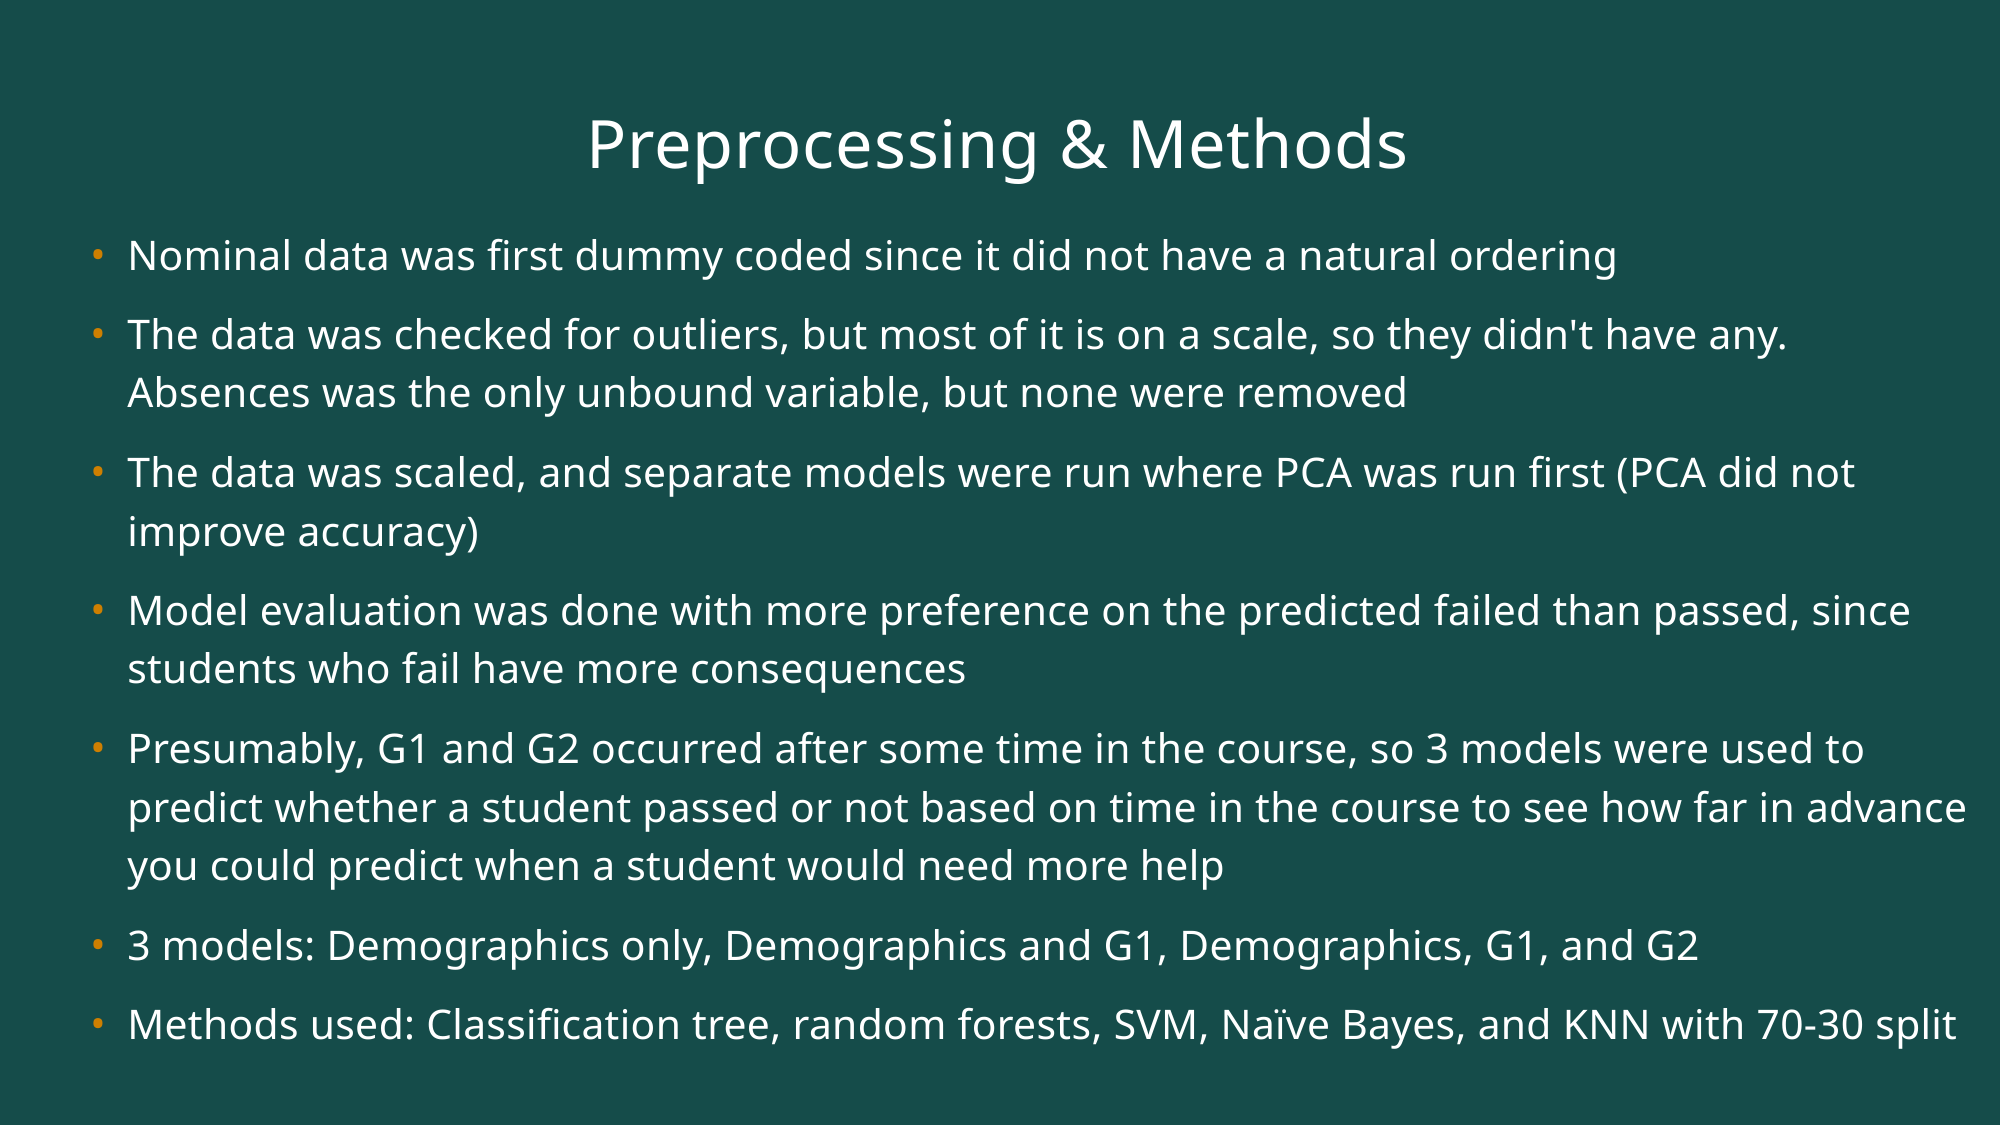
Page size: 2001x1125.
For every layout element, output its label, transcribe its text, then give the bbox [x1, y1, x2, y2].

list Nominal data was first dummy coded since it did not have a natural ordering The data was checked for outliers, but most of it is on a scale, so they didn't have any. Absences was the only unbound variable, but none were removed The data was scaled, and separate models were run where PCA was run first (PCA did not improve accuracy) Model evaluation was done with more preference on the predicted failed than passed, since students who fail have more consequences Presumably, G1 and G2 occurred after some time in the course, so 3 models were used to predict whether a student passed or not based on time in the course to see how far in advance you could predict when a student would need more help 3 models: Demographics only, Demographics and G1, Demographics, G1, and G2 Methods used: Classification tree, random forests, SVM, Naïve Bayes, and KNN with 70-30 split [90, 219, 1980, 1114]
title Preprocessing & Methods [118, 101, 1878, 200]
